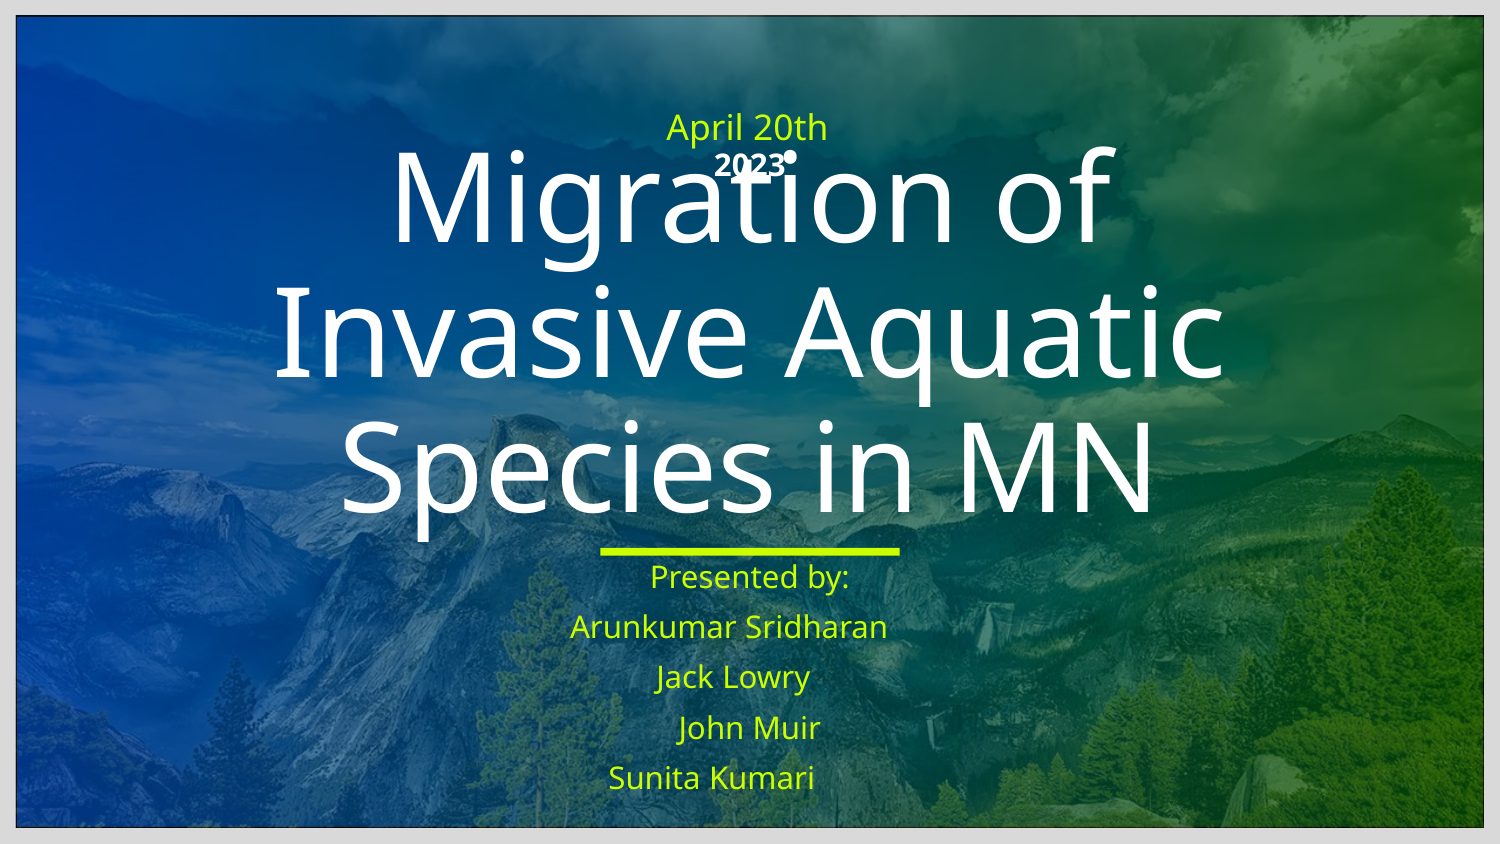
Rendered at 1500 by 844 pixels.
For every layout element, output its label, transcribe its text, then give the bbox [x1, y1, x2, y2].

picture [15, 15, 1484, 828]
list Presented by: Arunkumar Sridharan Jack Lowry John Muir Sunita Kumari [129, 555, 1371, 692]
title Migration of Invasive Aquatic Species in MN [127, 196, 1373, 478]
list April 20th [478, 104, 1017, 145]
list 2023 [481, 144, 1019, 185]
